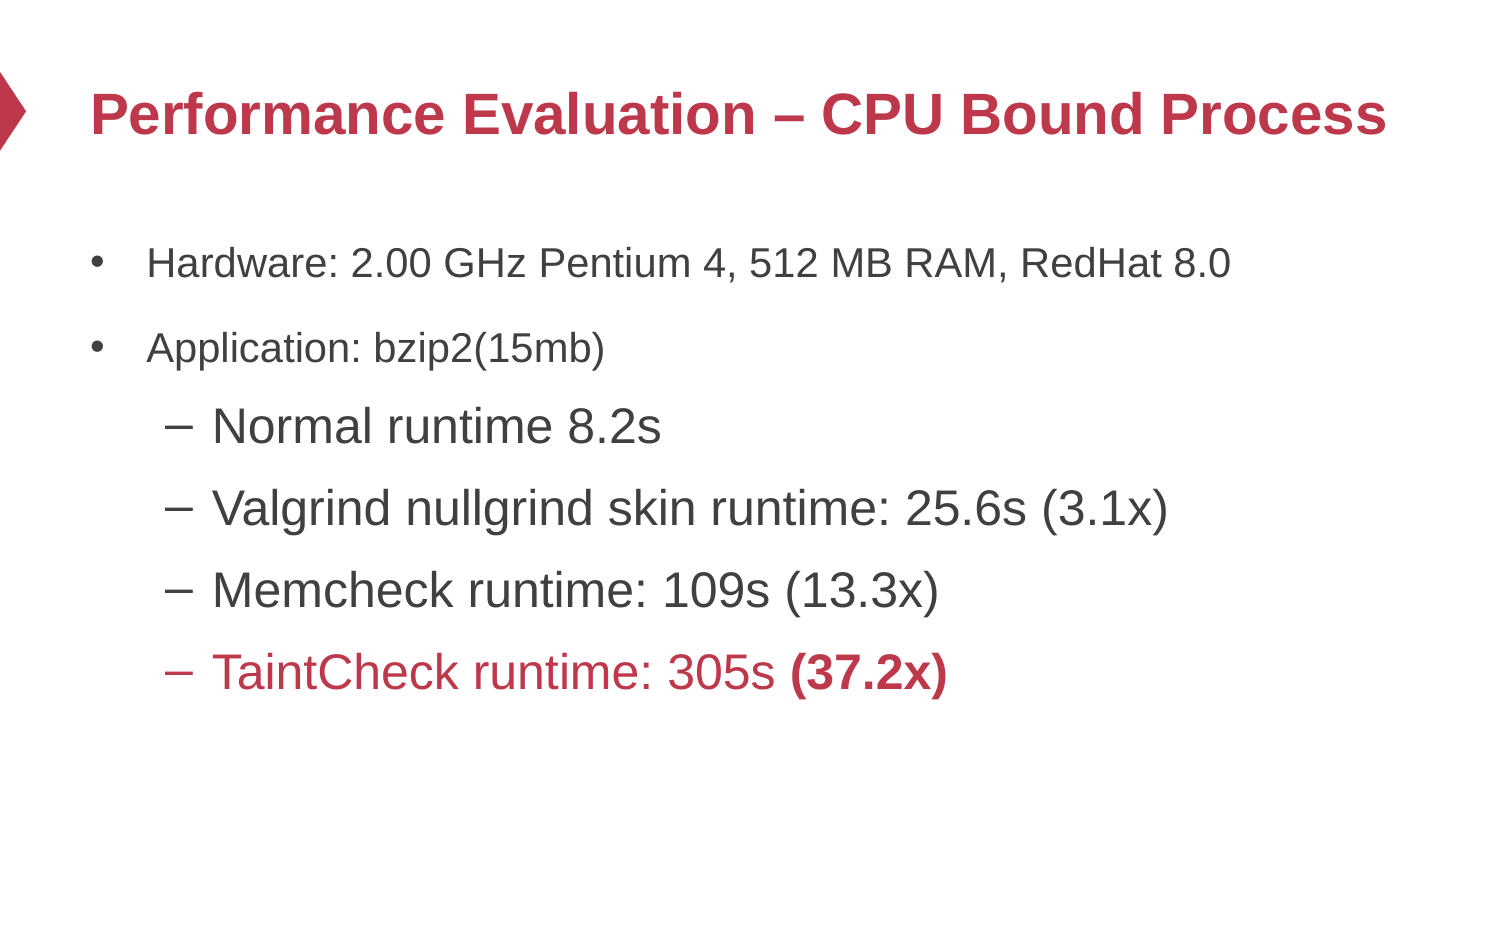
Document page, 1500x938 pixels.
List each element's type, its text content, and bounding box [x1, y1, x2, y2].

list Hardware: 2.00 GHz Pentium 4, 512 MB RAM, RedHat 8.0 Application: bzip2(15mb) Normal runtime 8.2s Valgrind nullgrind skin runtime: 25.6s (3.1x) Memcheck runtime: 109s (13.3x) TaintCheck runtime: 305s (37.2x) [75, 218, 1425, 838]
title Performance Evaluation – CPU Bound Process [75, 37, 1425, 186]
